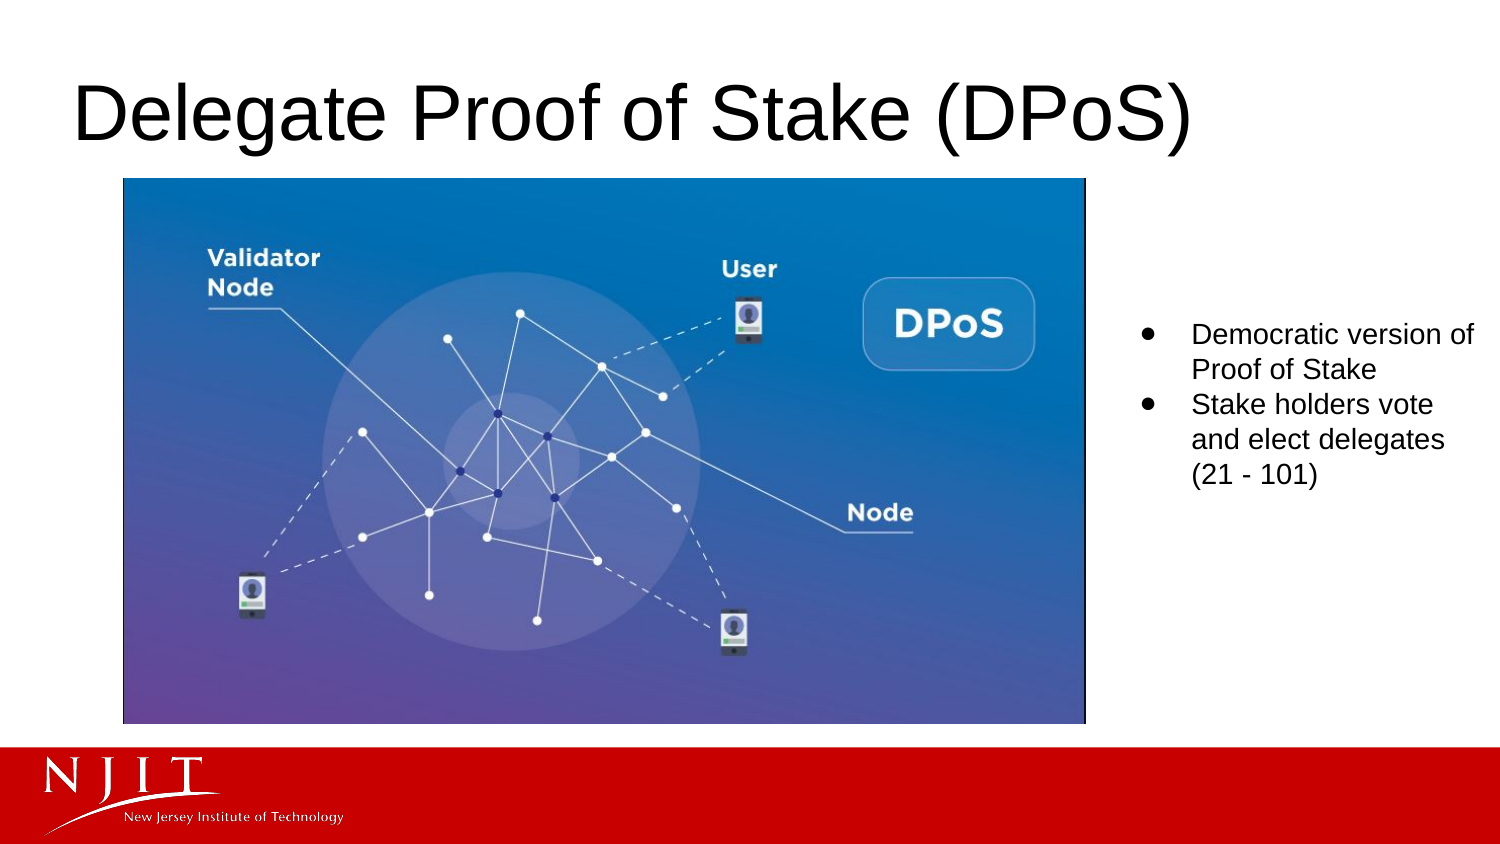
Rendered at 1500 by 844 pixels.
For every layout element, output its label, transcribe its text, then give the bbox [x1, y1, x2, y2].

text_box Democratic version of Proof of Stake Stake holders vote and elect delegates (21 - 101) [1101, 265, 1500, 540]
picture [122, 178, 1086, 724]
title Delegate Proof of Stake (DPoS) [57, 53, 1333, 195]
picture [42, 756, 343, 836]
